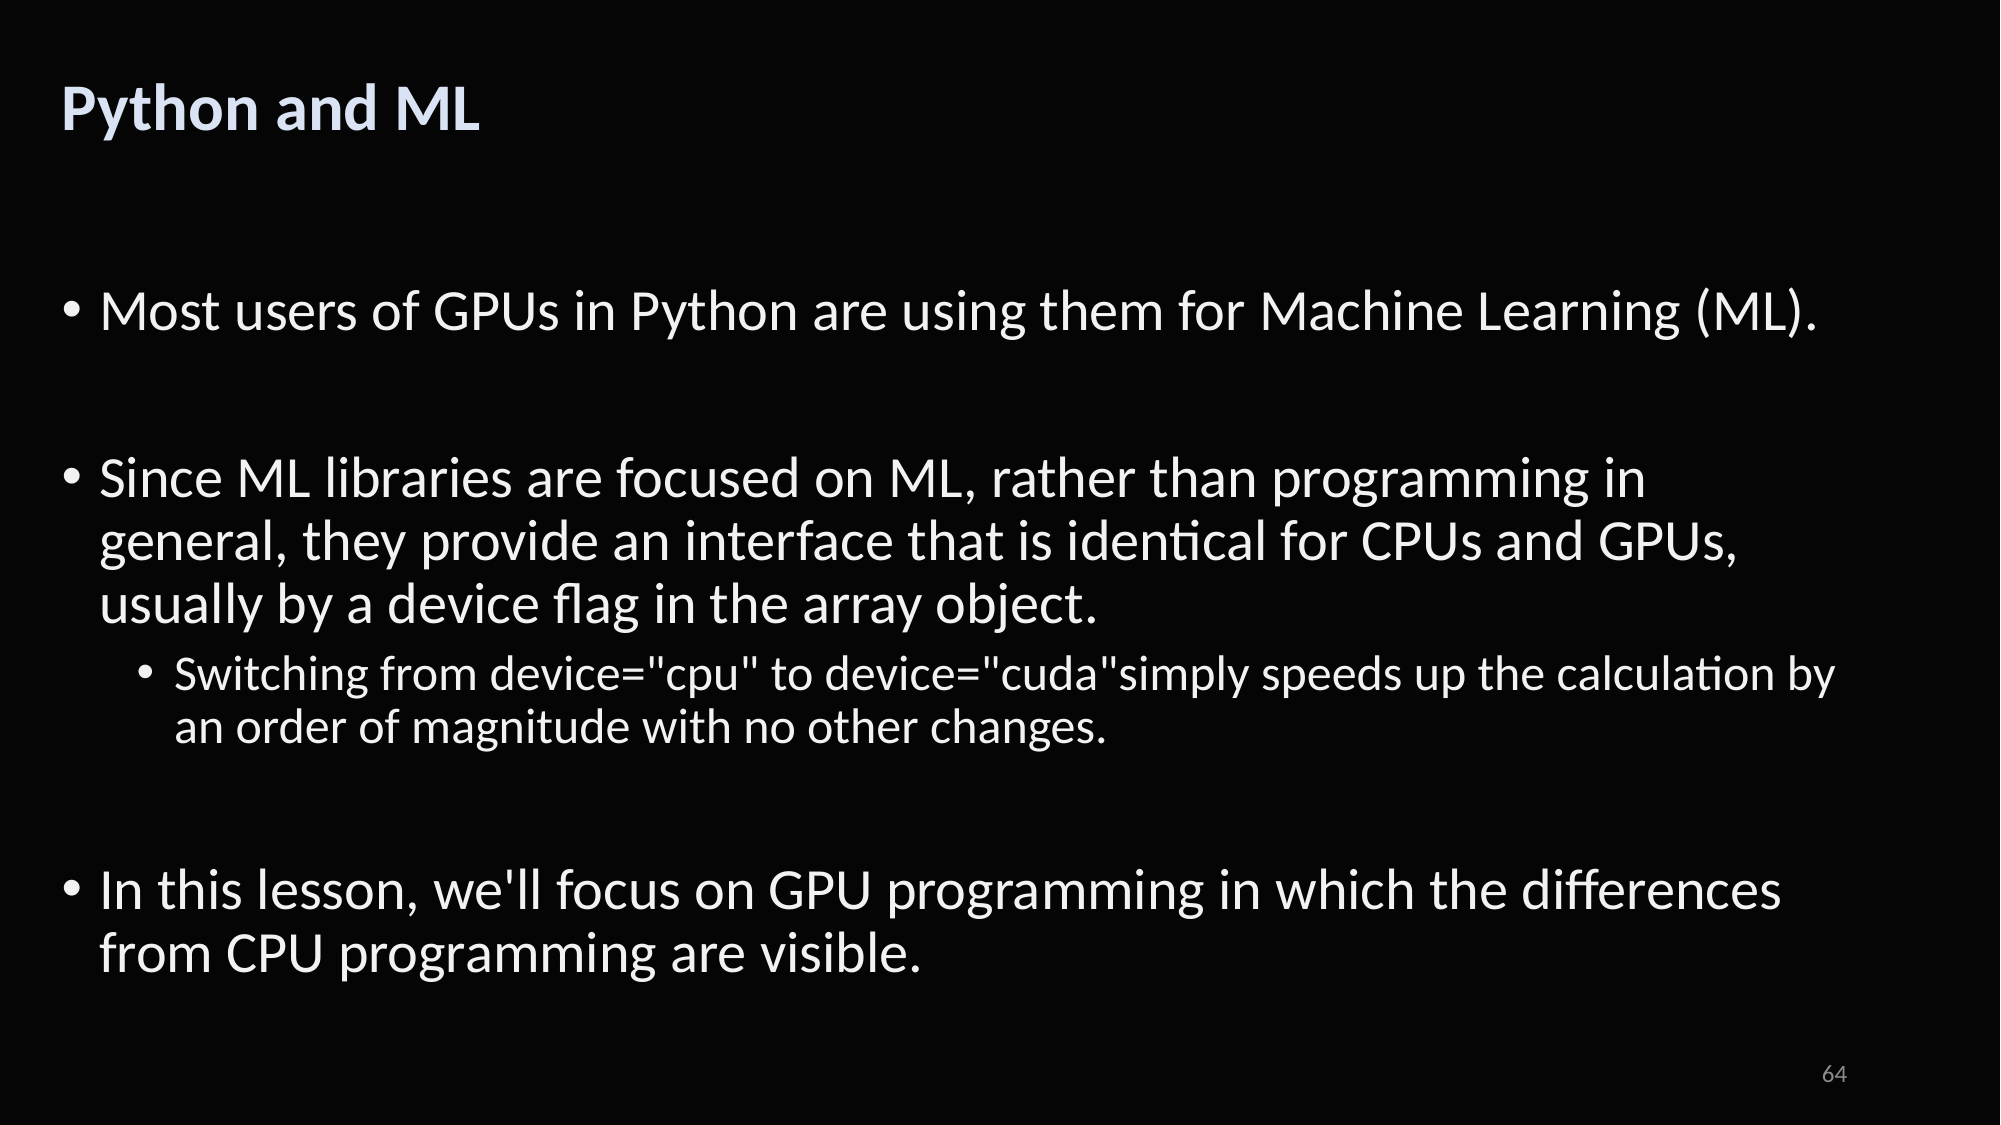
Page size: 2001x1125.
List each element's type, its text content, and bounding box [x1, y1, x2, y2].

list Most users of GPUs in Python are using them for Machine Learning (ML). Since ML libraries are focused on ML, rather than programming in general, they provide an interface that is identical for CPUs and GPUs, usually by a device flag in the array object. Switching from device="cpu" to device="cuda"simply speeds up the calculation by an order of magnitude with no other changes. In this lesson, we'll focus on GPU programming in which the differences from CPU programming are visible. [46, 272, 1863, 1014]
title Python and ML [46, 0, 1772, 218]
slide_number 64 [1412, 1042, 1863, 1103]
